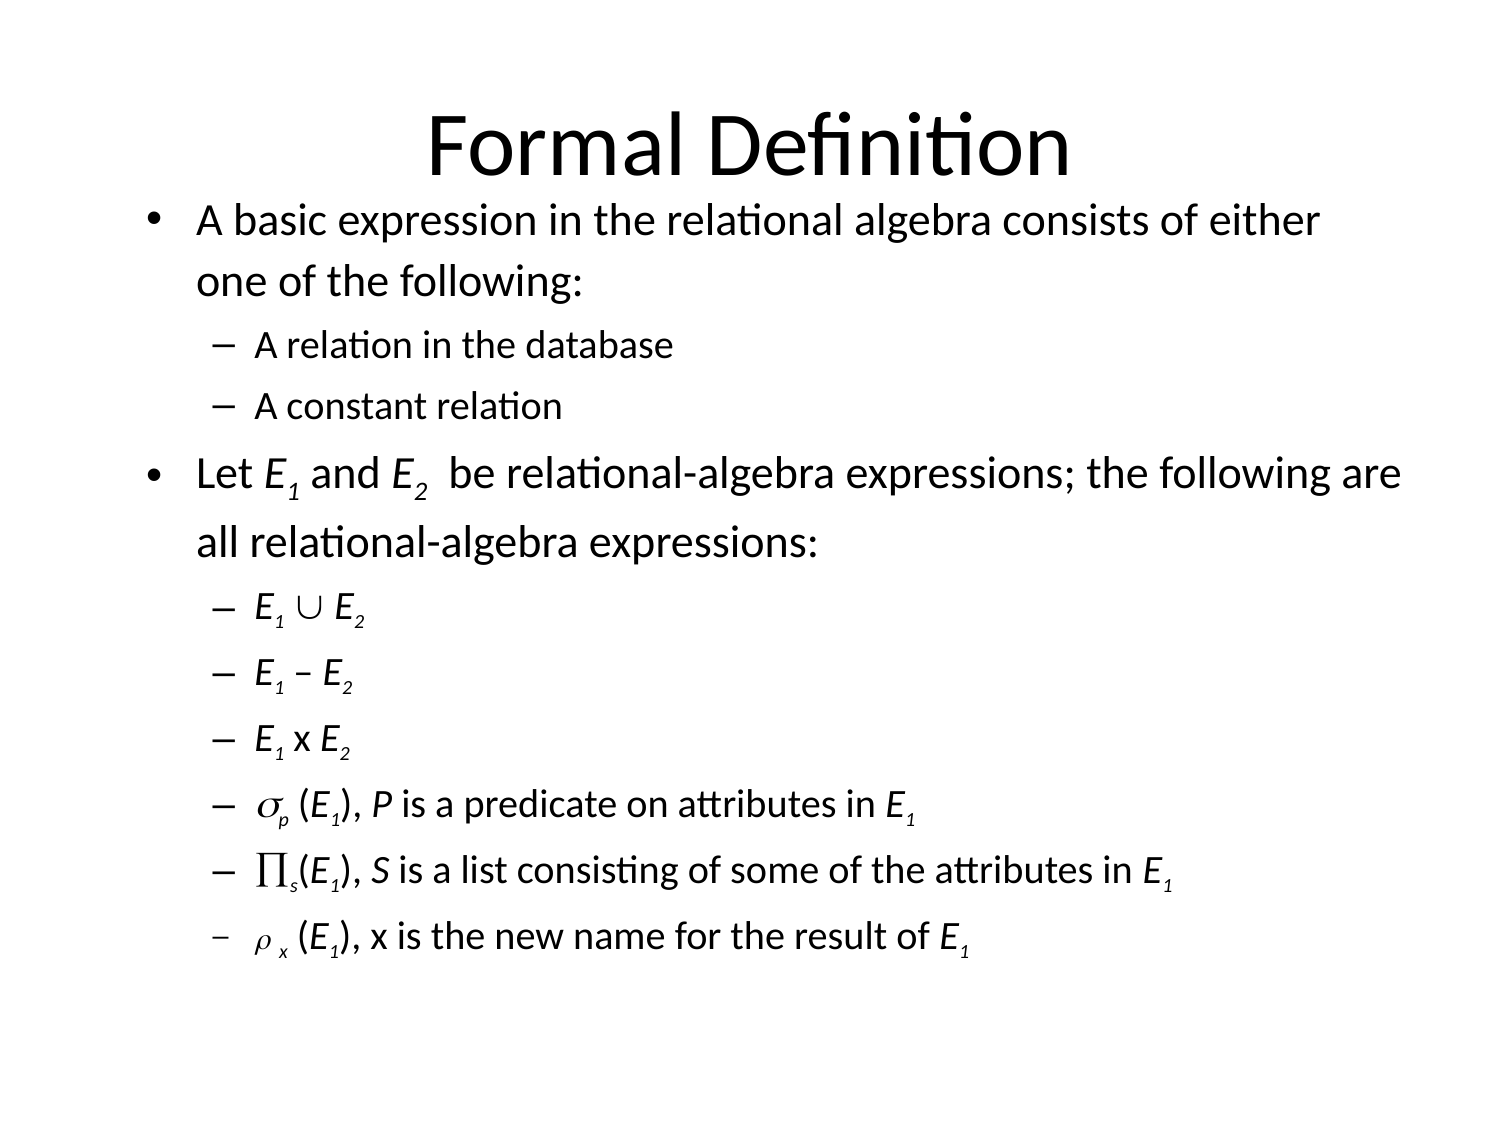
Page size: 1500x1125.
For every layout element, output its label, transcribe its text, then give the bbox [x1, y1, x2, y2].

title Formal Definition [75, 45, 1425, 233]
list A basic expression in the relational algebra consists of either one of the following: A relation in the database A constant relation Let E1 and E2 be relational-algebra expressions; the following are all relational-algebra expressions: E1  E2 E1 – E2 E1 x E2 p (E1), P is a predicate on attributes in E1 s(E1), S is a list consisting of some of the attributes in E1  x (E1), x is the new name for the result of E1 [130, 176, 1419, 977]
